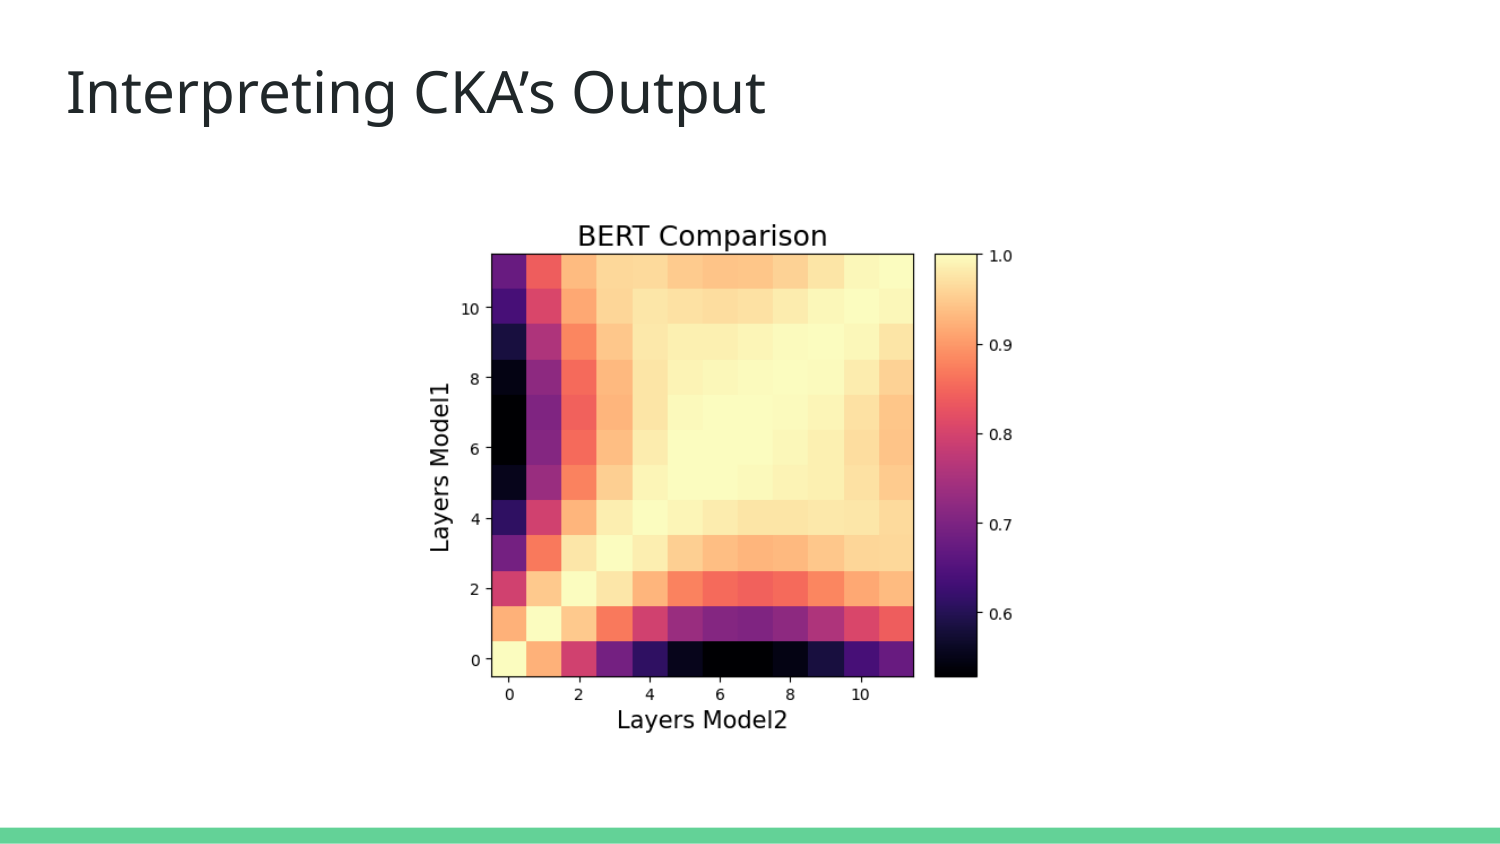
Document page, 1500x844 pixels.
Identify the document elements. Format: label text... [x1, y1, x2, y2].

picture [420, 213, 1024, 743]
title Interpreting CKA’s Output [51, 40, 1449, 135]
